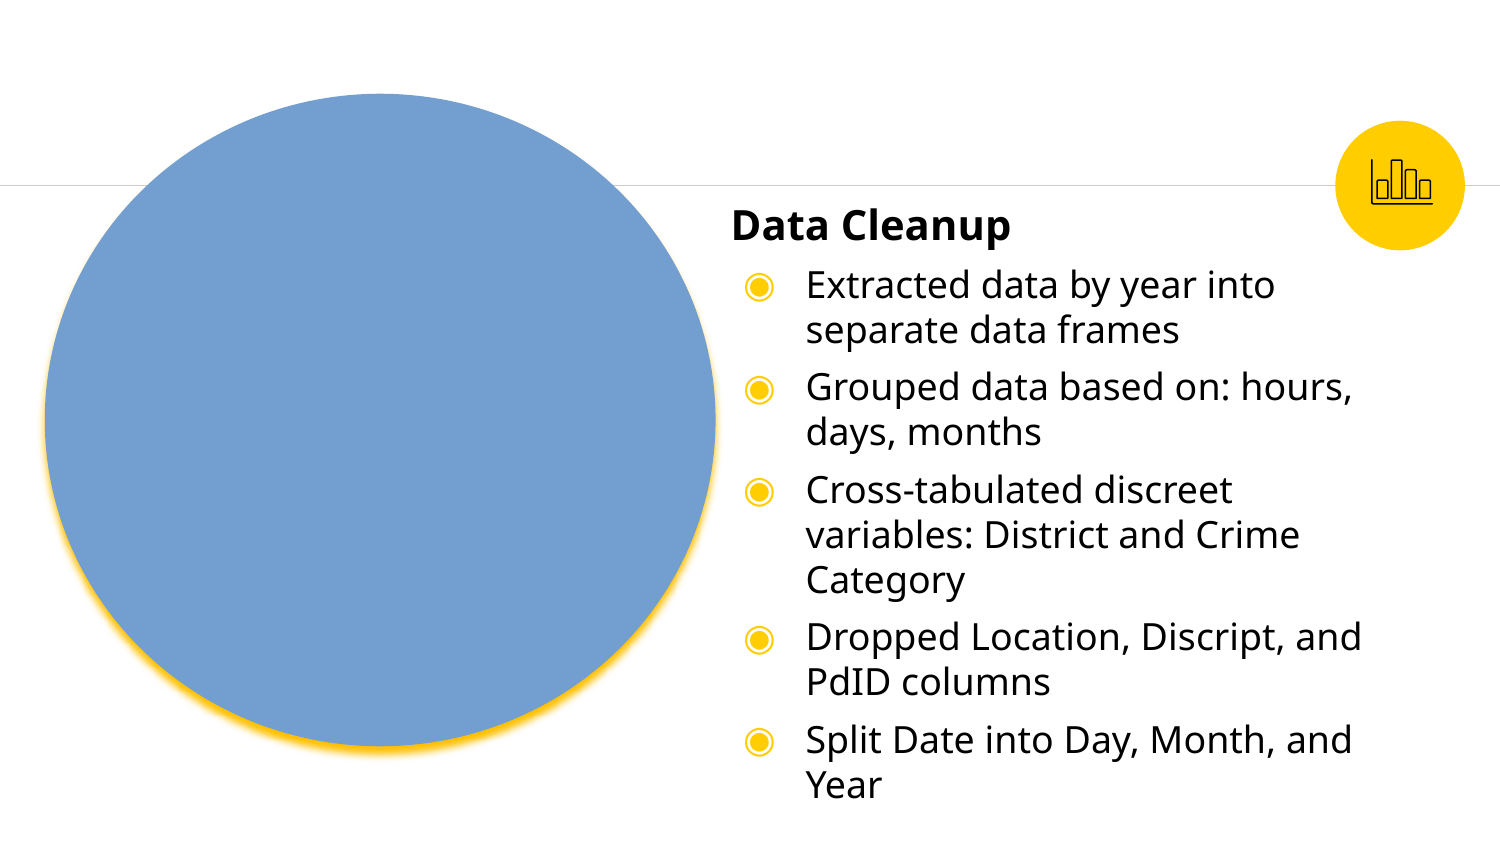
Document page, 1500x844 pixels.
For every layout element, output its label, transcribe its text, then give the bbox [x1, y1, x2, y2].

list Data Cleanup Extracted data by year into separate data frames Grouped data based on: hours, days, months Cross-tabulated discreet variables: District and Crime Category Dropped Location, Discript, and PdID columns Split Date into Day, Month, and Year [715, 202, 1401, 802]
picture [44, 93, 716, 747]
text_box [1371, 159, 1433, 205]
text_box [1336, 195, 1465, 251]
text_box [1335, 120, 1465, 185]
